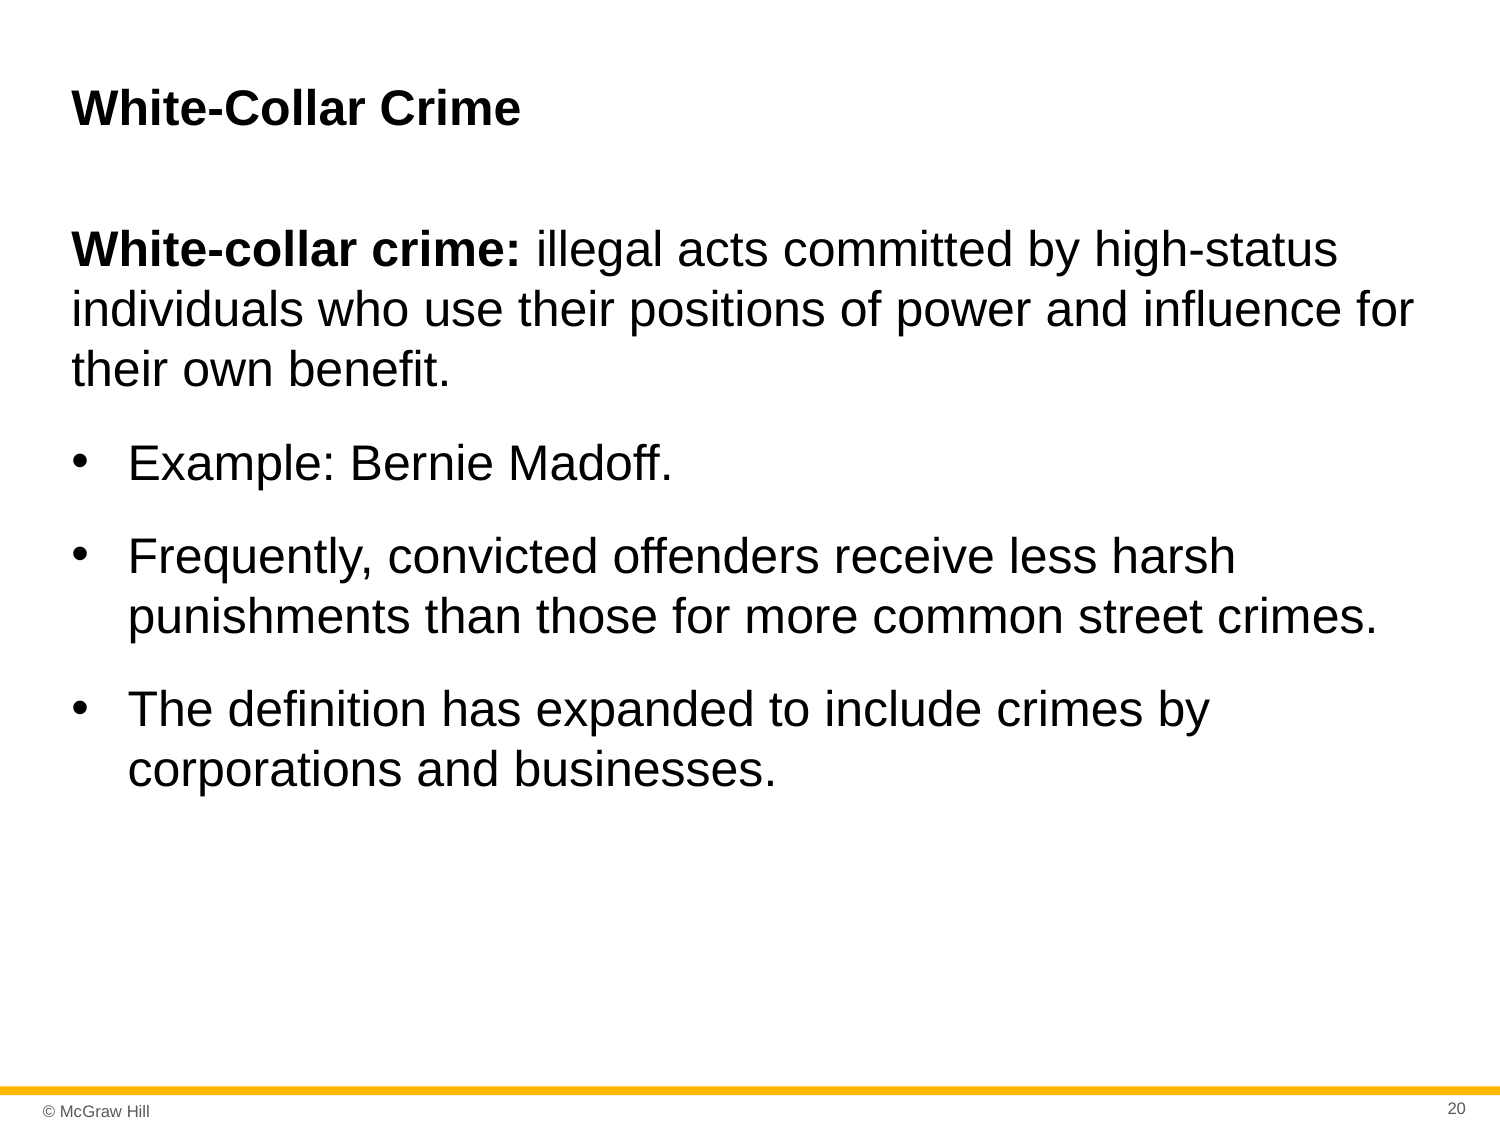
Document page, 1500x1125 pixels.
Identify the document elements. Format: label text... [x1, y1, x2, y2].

title White-Collar Crime [56, 50, 1444, 162]
list White-collar crime: illegal acts committed by high-status individuals who use their positions of power and influence for their own benefit. Example: Bernie Madoff. Frequently, convicted offenders receive less harsh punishments than those for more common street crimes. The definition has expanded to include crimes by corporations and businesses. [56, 209, 1444, 1025]
